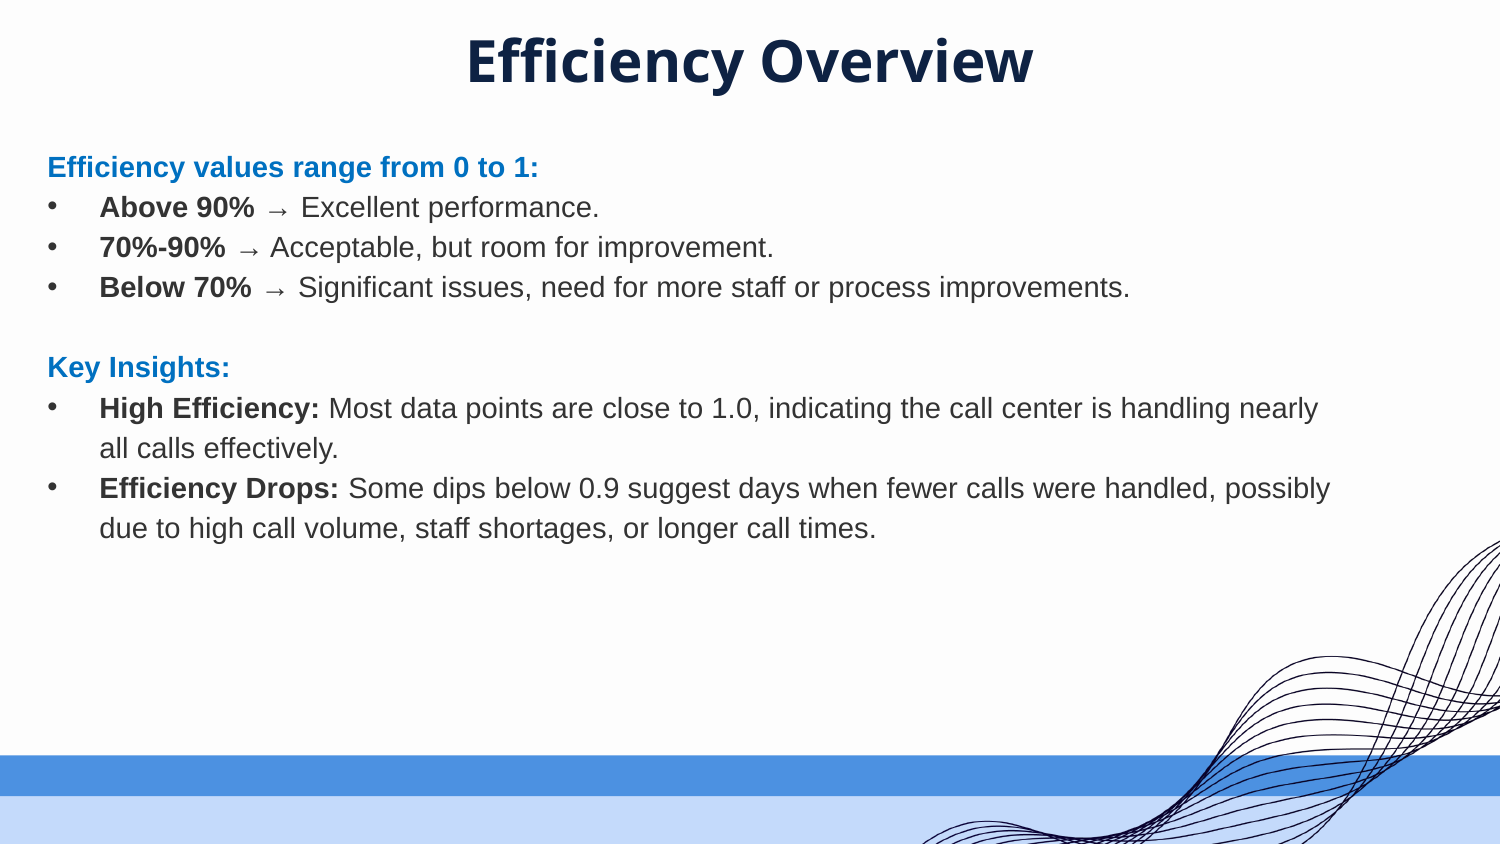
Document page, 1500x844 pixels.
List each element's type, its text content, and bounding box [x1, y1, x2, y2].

title Efficiency Overview [118, 8, 1382, 103]
picture [691, 532, 1500, 844]
subtitle Efficiency values range from 0 to 1: Above 90% → Excellent performance. 70%-90% → Acceptable, but room for improvement. Below 70% → Significant issues, need for more staff or process improvements. Key Insights: High Efficiency: Most data points are close to 1.0, indicating the call center is handling nearly all calls effectively. Efficiency Drops: Some dips below 0.9 suggest days when fewer calls were handled, possibly due to high call volume, staff shortages, or longer call times. [9, 127, 1358, 667]
